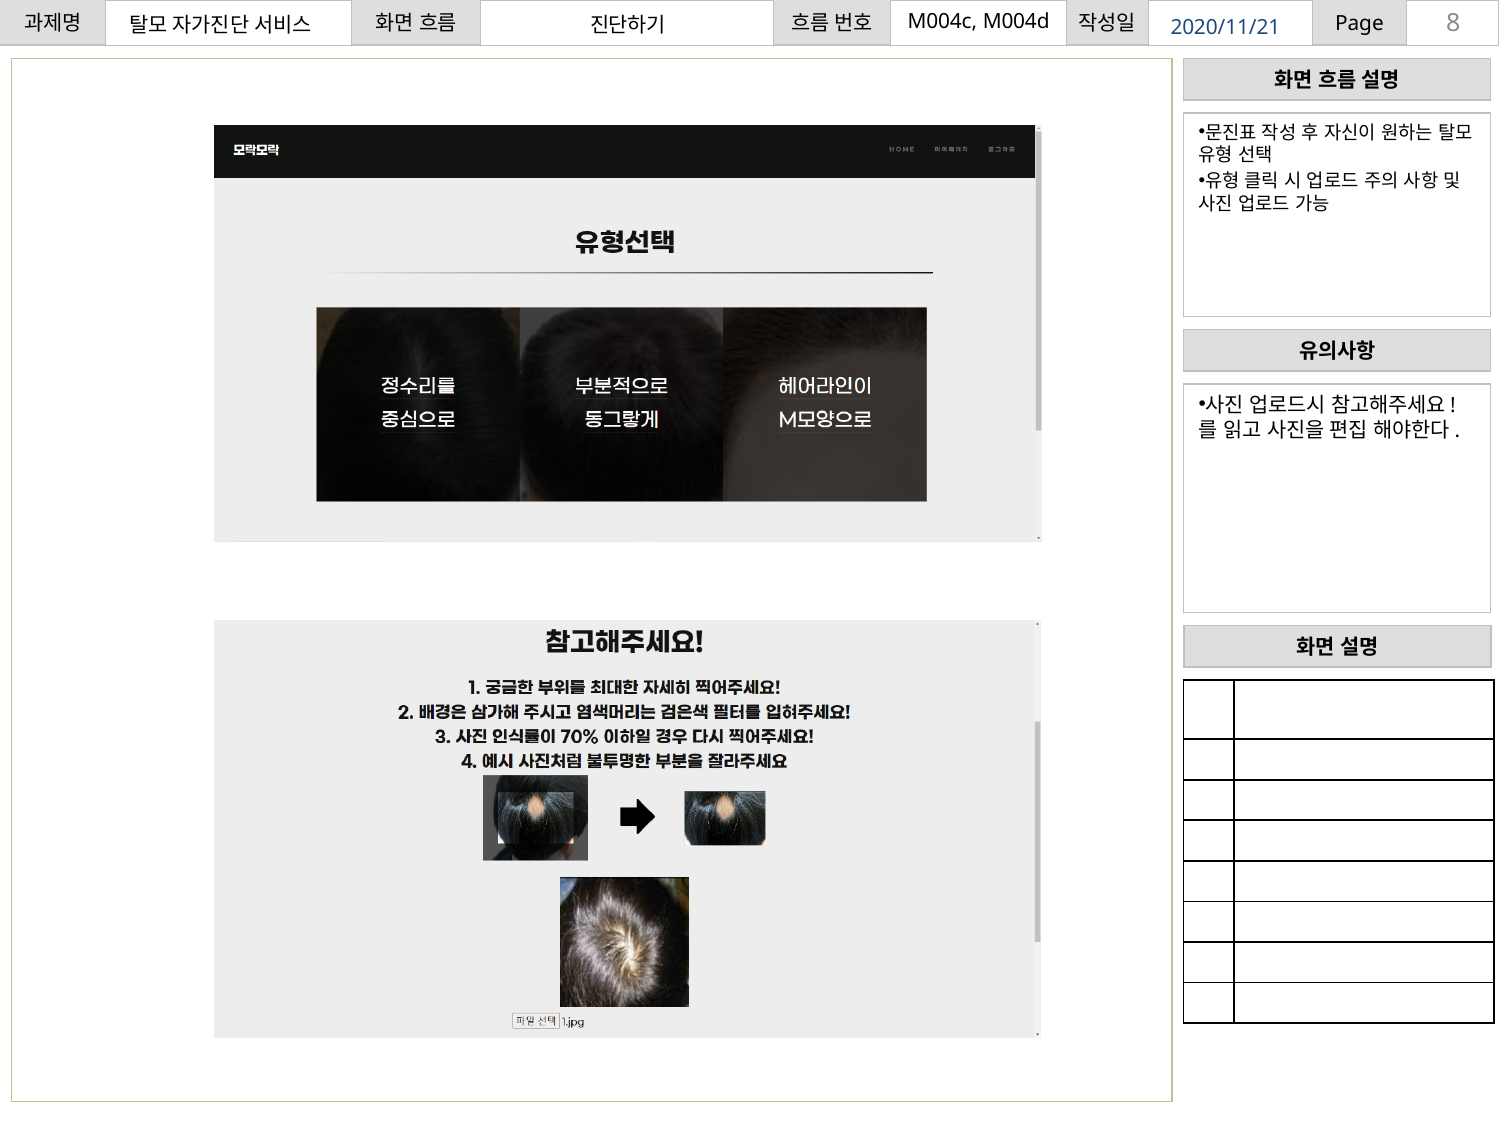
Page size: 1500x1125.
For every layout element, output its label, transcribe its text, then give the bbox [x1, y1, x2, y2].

table_cell [1235, 740, 1493, 779]
list 문진표 작성 후 자신이 원하는 탈모 유형 선택 유형 클릭 시 업로드 주의 사항 및 사진 업로드 가능 [1183, 112, 1491, 317]
list M004c, M004d [890, 0, 1067, 45]
table_cell [1235, 821, 1493, 860]
text_box 탈모 자가진단 서비스 [100, 4, 341, 47]
picture [213, 620, 1042, 1038]
text_box 진단하기 [493, 4, 762, 47]
text_box 2020/11/21 [1155, 6, 1317, 47]
table_cell [1235, 902, 1493, 941]
slide_number 8 [1406, 0, 1500, 47]
table_cell [1235, 862, 1493, 901]
table_header [1184, 681, 1233, 738]
table_cell [1184, 943, 1233, 982]
table_header [1235, 681, 1493, 738]
table_cell [1184, 862, 1233, 901]
table_cell [1235, 781, 1493, 819]
table_cell [1184, 902, 1233, 941]
table_cell [1184, 740, 1233, 779]
table_cell [1184, 983, 1233, 1022]
table_cell [1184, 821, 1233, 860]
picture [214, 125, 1042, 543]
list 사진 업로드시 참고해주세요! 를 읽고 사진을 편집 해야한다. [1183, 383, 1491, 613]
table_cell [1235, 983, 1493, 1022]
table_cell [1184, 781, 1233, 819]
table_cell [1235, 943, 1493, 982]
